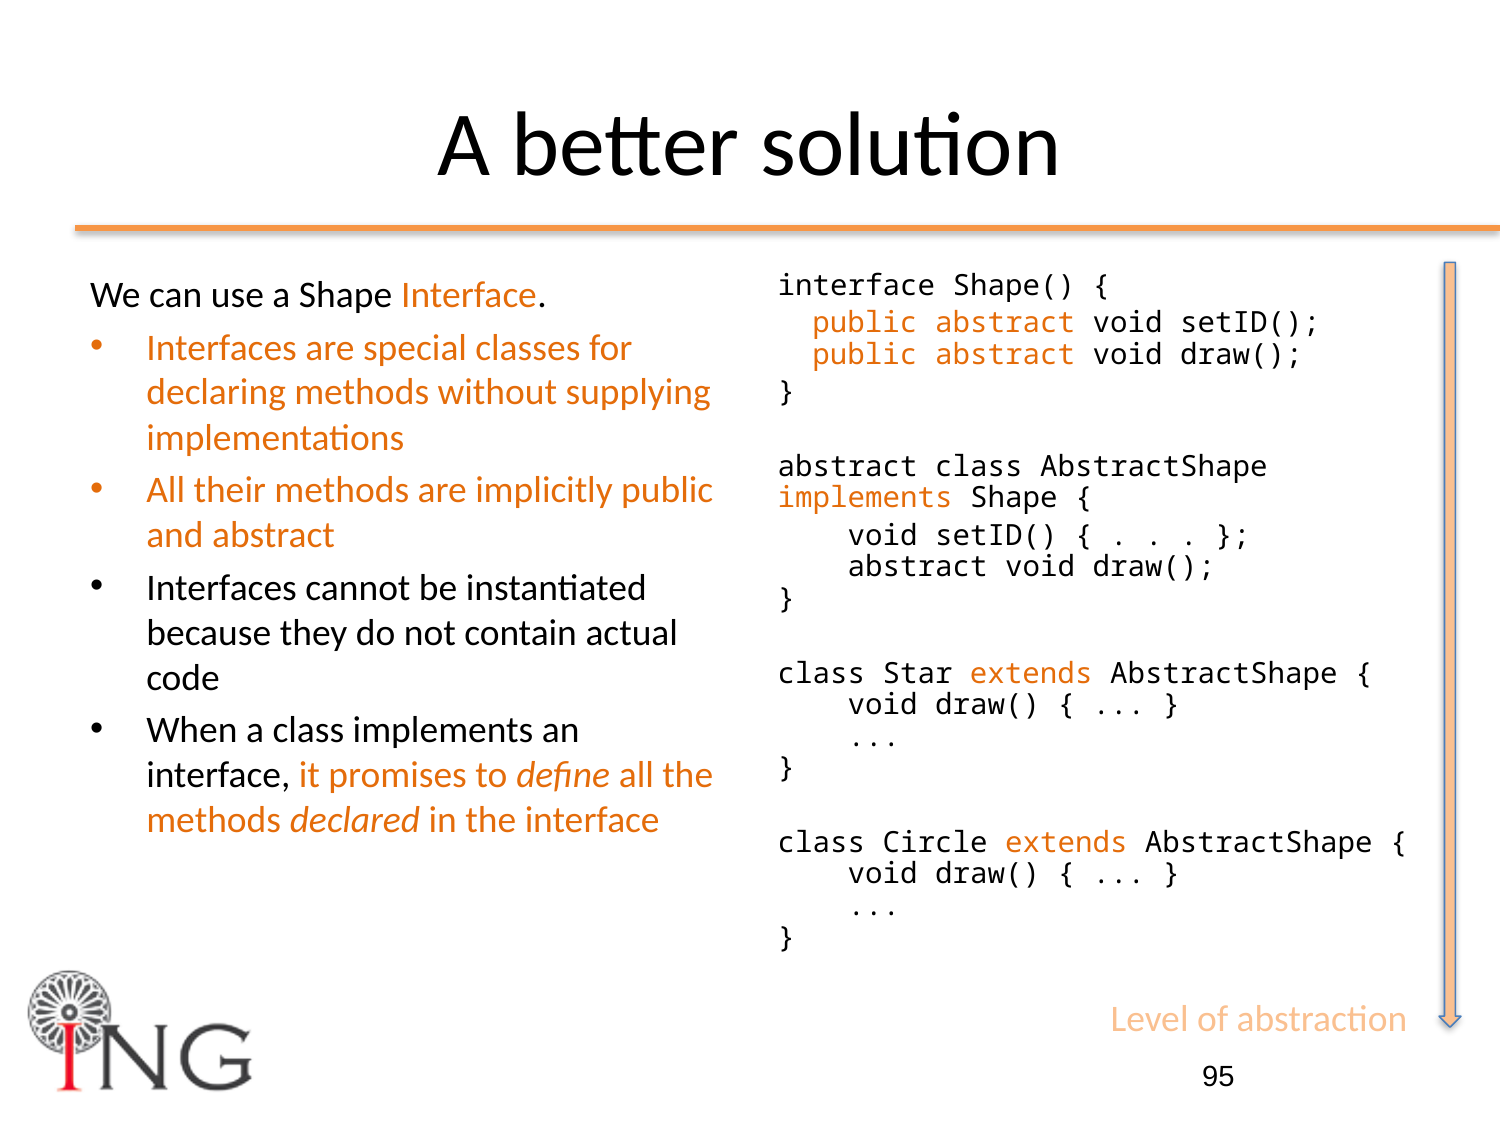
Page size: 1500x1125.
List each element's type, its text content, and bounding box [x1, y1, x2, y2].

title A better solution [75, 45, 1425, 233]
text_box Level of abstraction [1095, 986, 1423, 1046]
text_box 95 [1187, 1049, 1500, 1125]
text_box [1438, 261, 1462, 1028]
picture [3, 948, 281, 1124]
list interface Shape() { public abstract void setID(); public abstract void draw(); } abstract class AbstractShape implements Shape { void setID() { . . . }; abstract void draw(); } class Star extends AbstractShape { void draw() { ... } ... } class Circle extends AbstractShape { void draw() { ... } ... } [762, 262, 1425, 1005]
list We can use a Shape Interface. Interfaces are special classes for declaring methods without supplying implementations All their methods are implicitly public and abstract Interfaces cannot be instantiated because they do not contain actual code When a class implements an interface, it promises to define all the methods declared in the interface [75, 262, 738, 1005]
